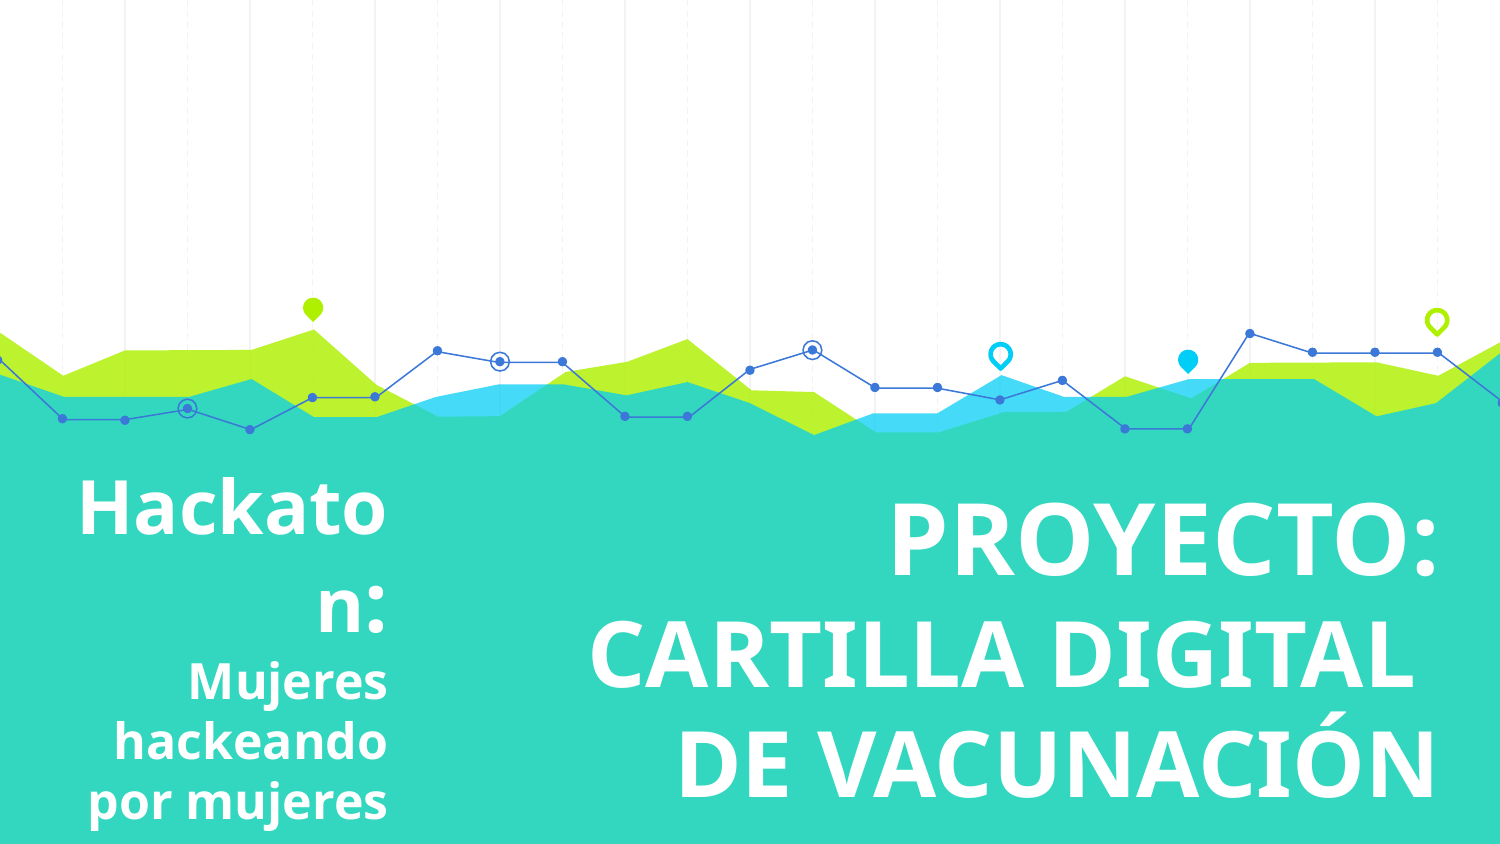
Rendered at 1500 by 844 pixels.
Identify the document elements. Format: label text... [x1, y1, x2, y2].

text_box Hackaton: Mujeres hackeando por mujeres [19, 508, 404, 551]
title PROYECTO: CARTILLA DIGITAL DE VACUNACIÓN [535, 550, 1456, 741]
